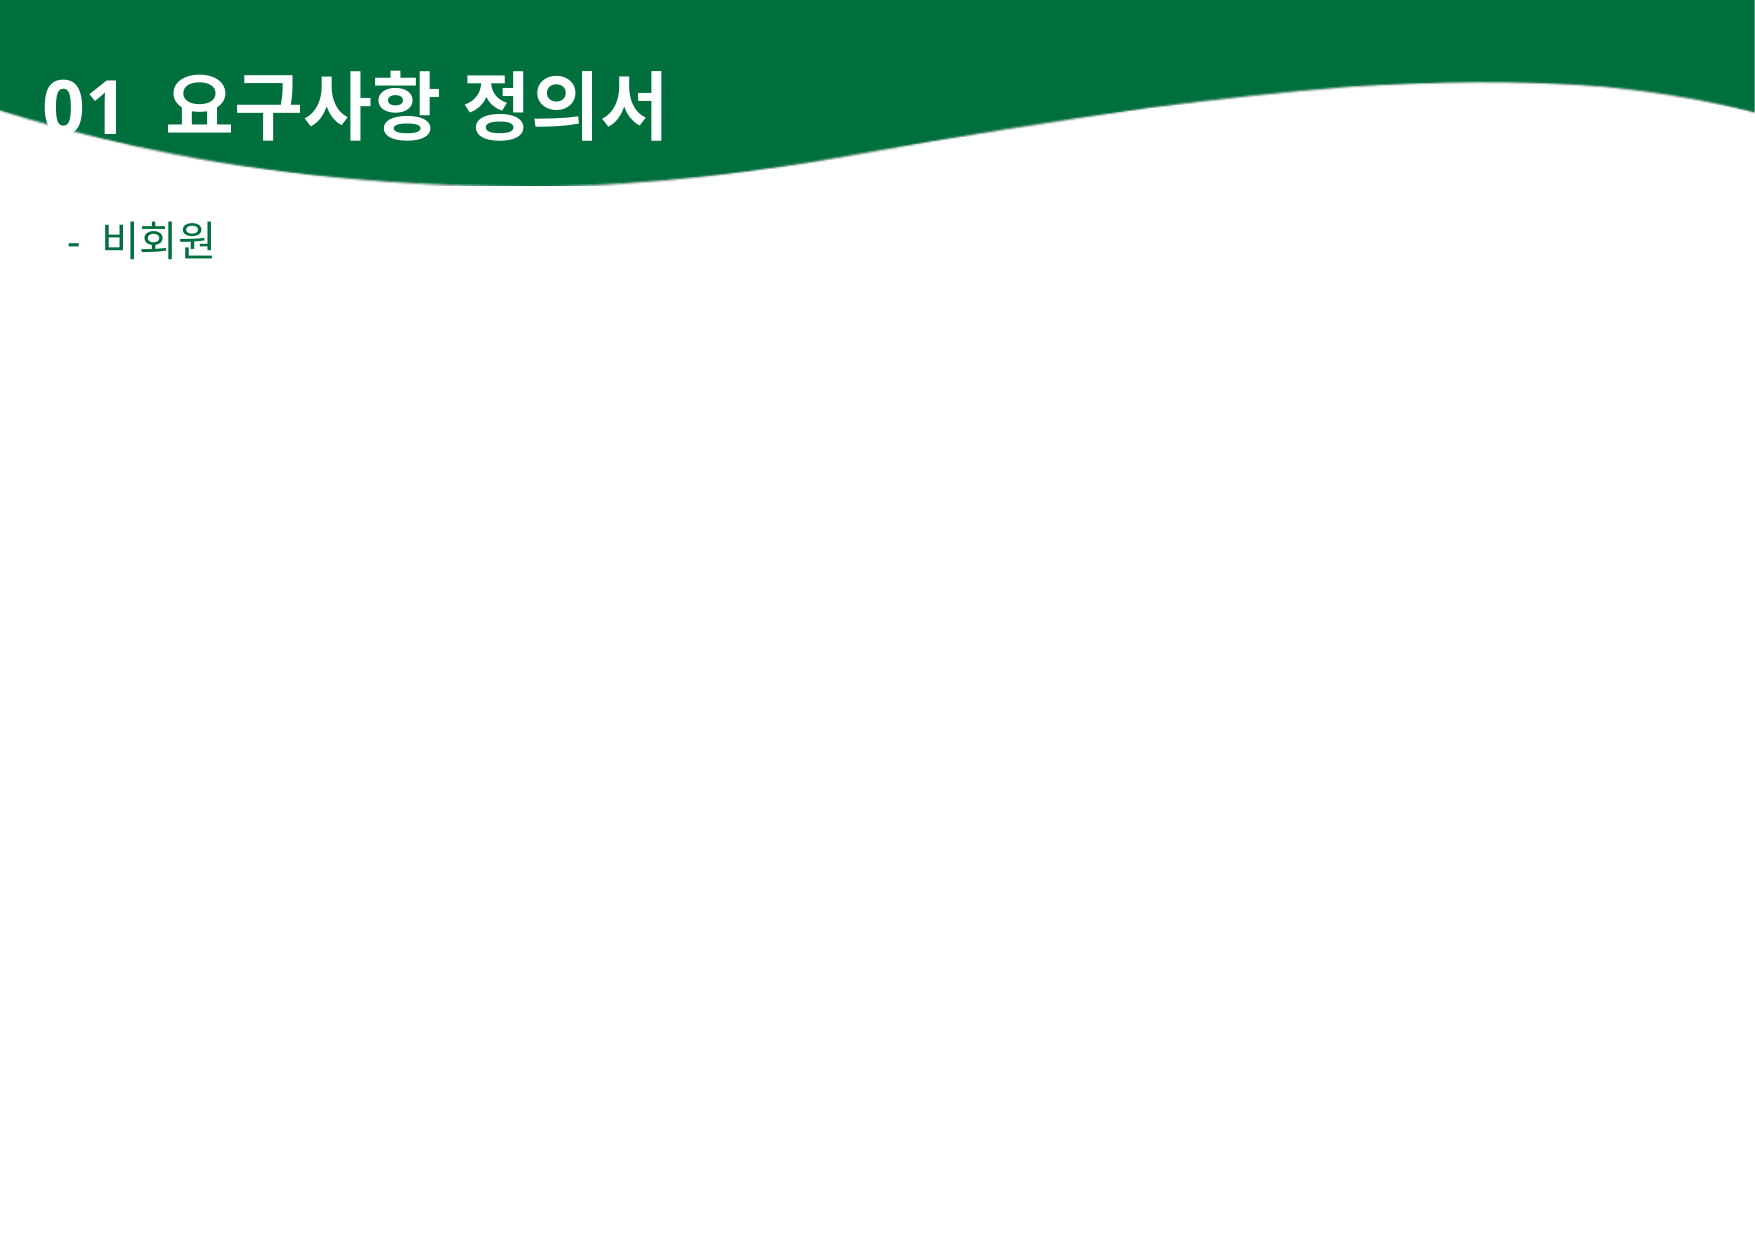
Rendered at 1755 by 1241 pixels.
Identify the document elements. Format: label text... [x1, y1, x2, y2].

text_box - 비회원 [52, 207, 515, 273]
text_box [0, 0, 1755, 186]
